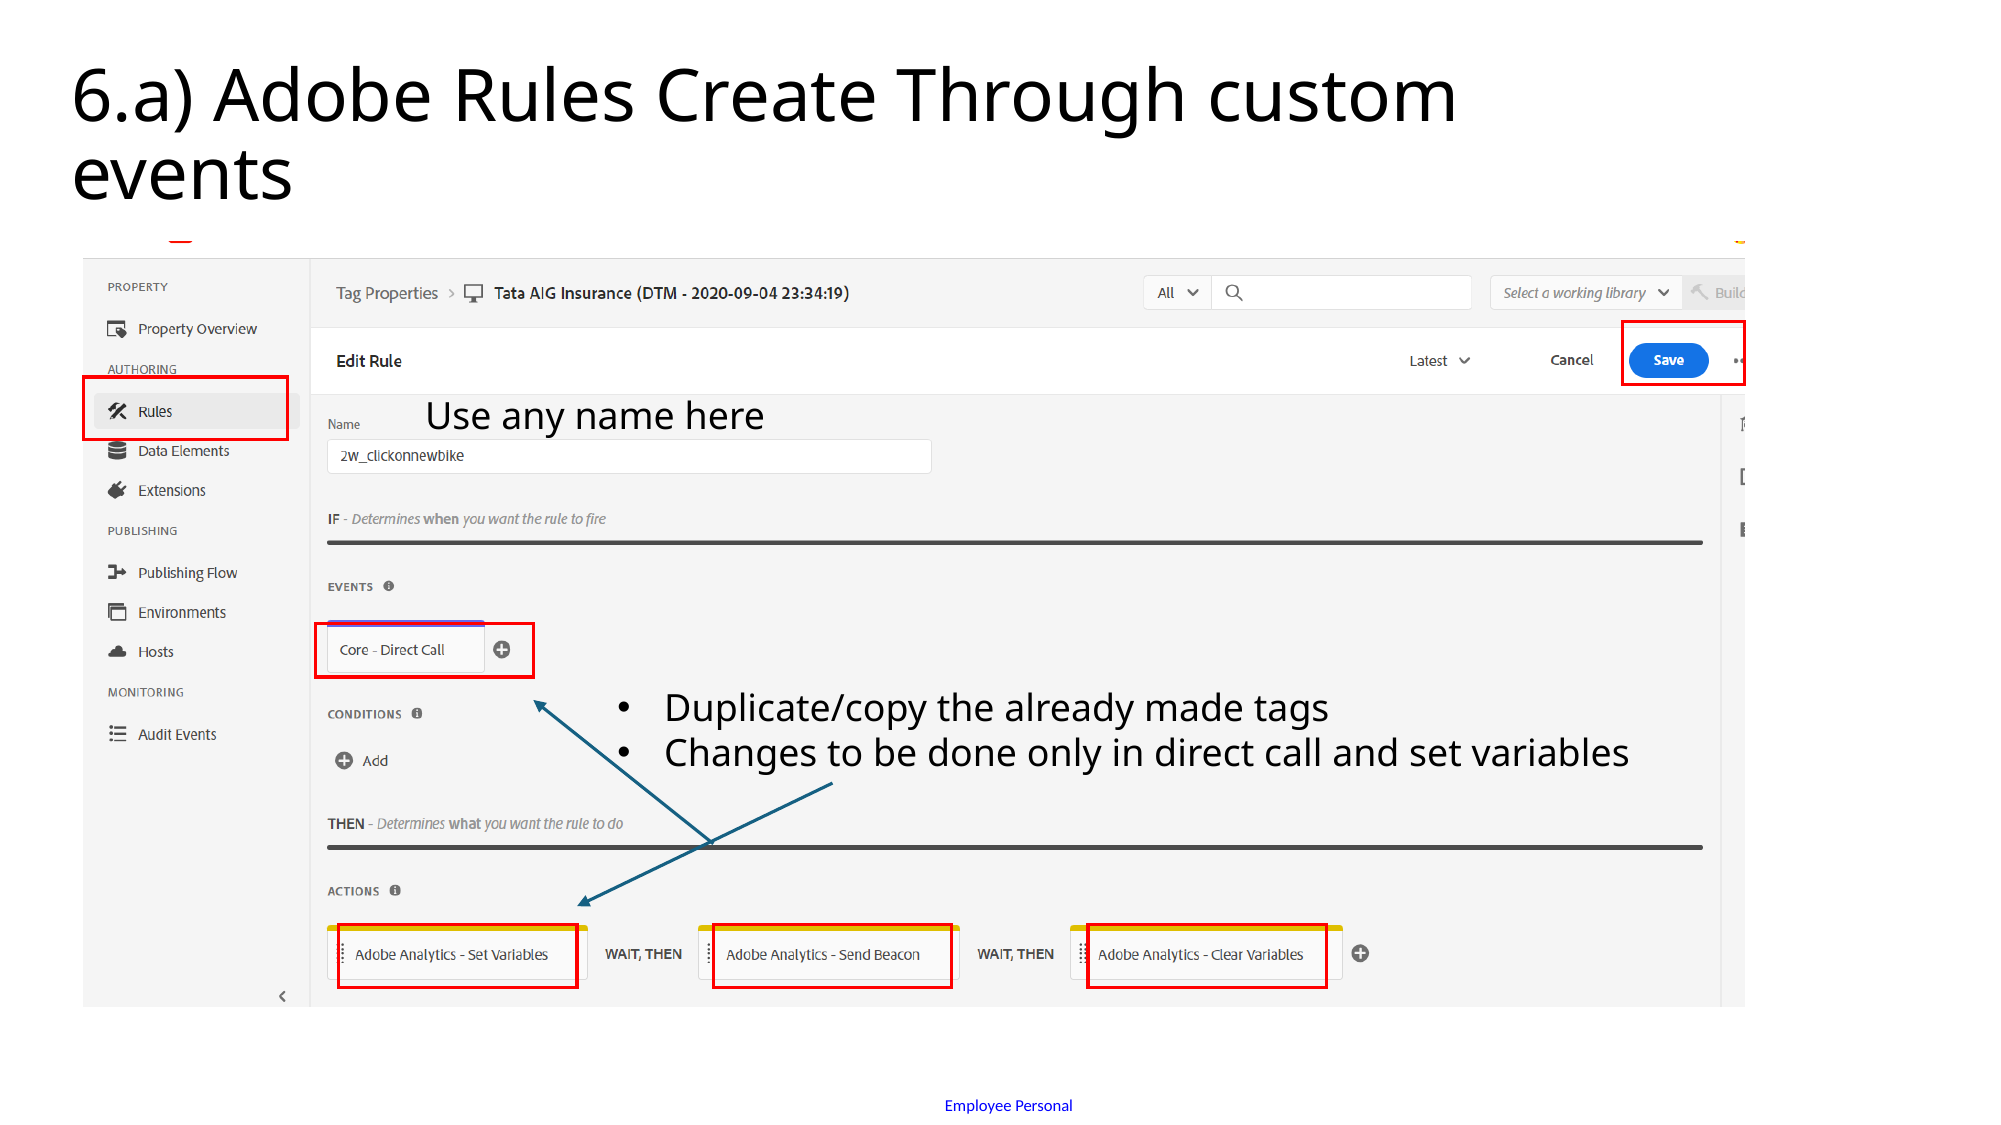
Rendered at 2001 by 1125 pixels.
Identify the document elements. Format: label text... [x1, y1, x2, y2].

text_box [532, 699, 714, 845]
title 6.a) Adobe Rules Create Through custom events [56, 51, 1707, 223]
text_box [576, 782, 833, 907]
picture [82, 241, 1745, 1007]
